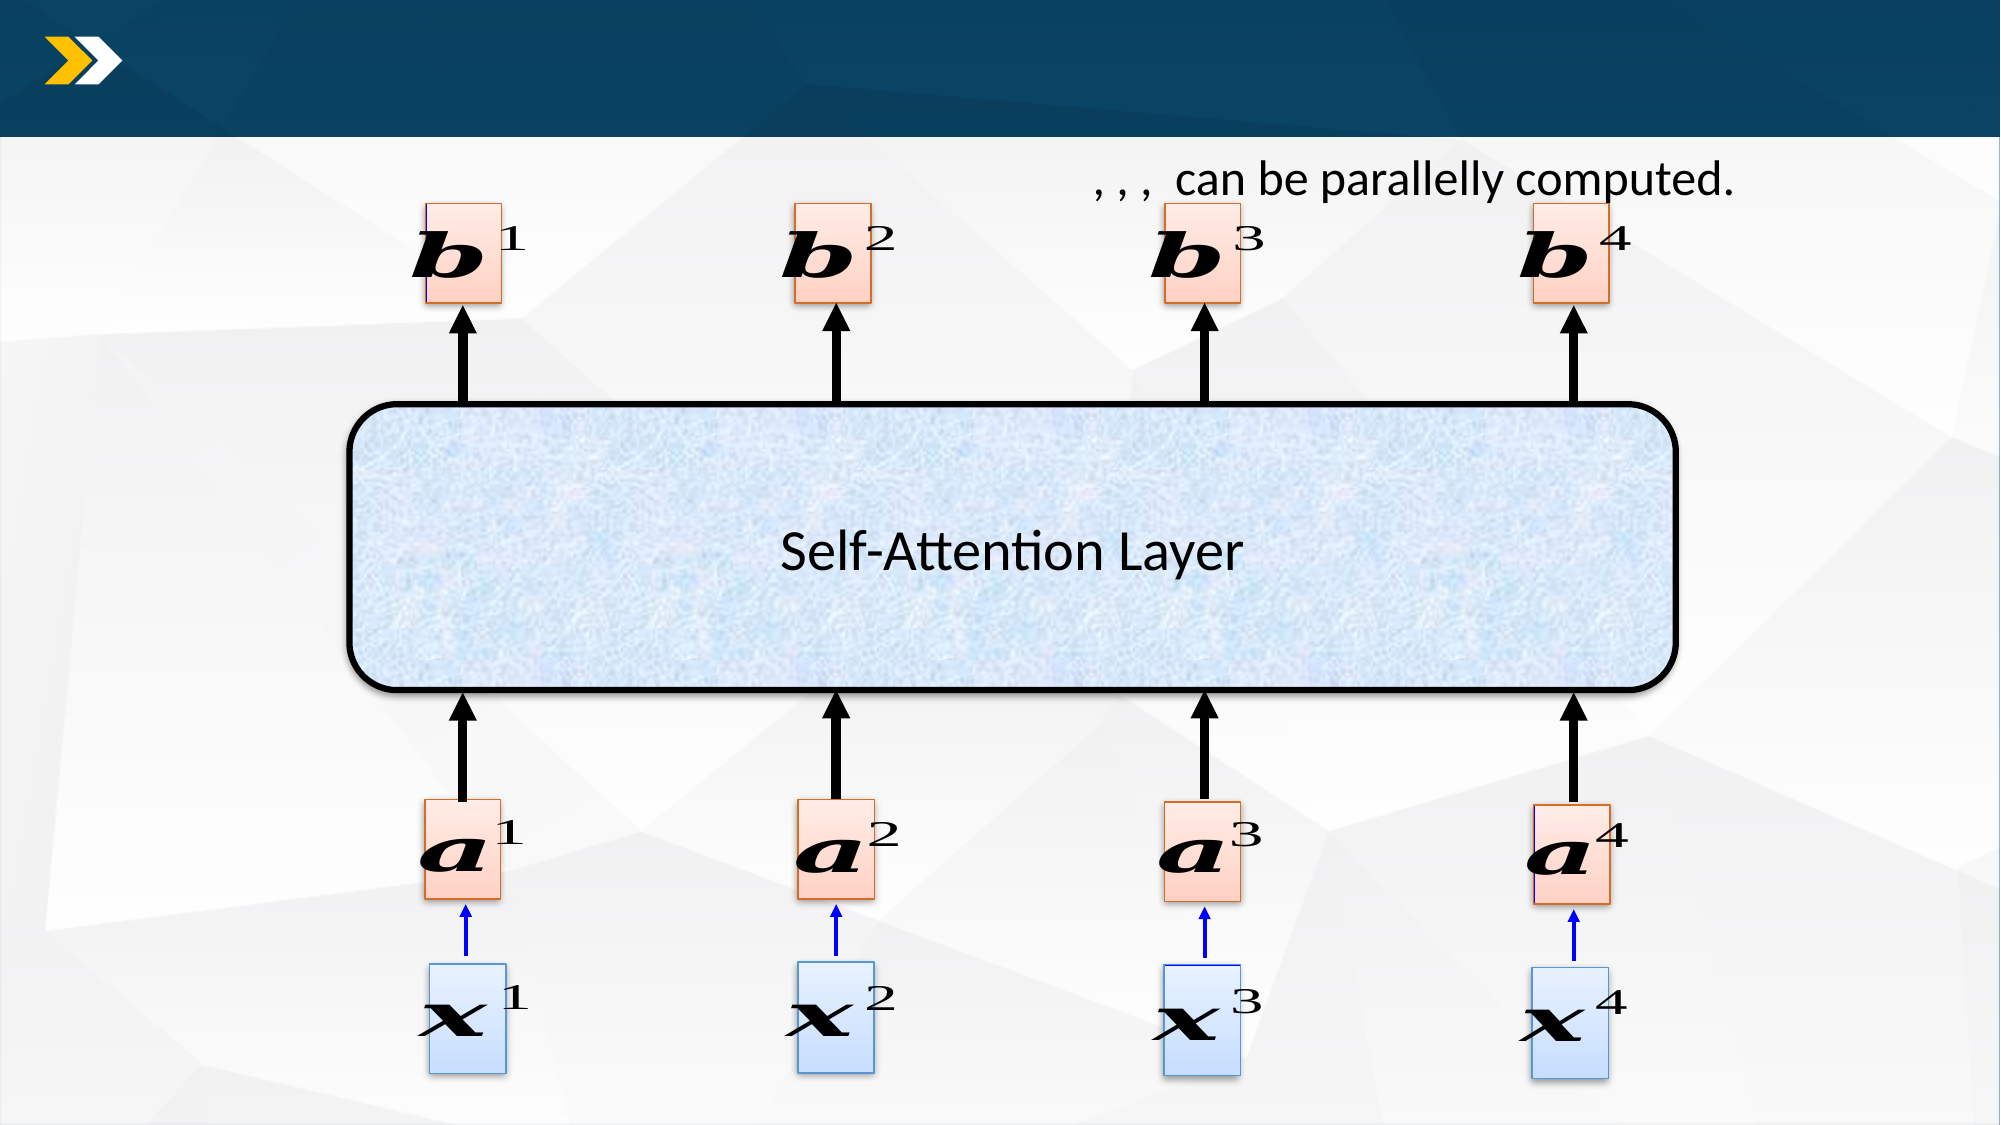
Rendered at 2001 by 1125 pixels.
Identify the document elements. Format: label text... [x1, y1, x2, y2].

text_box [1148, 203, 1267, 304]
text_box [411, 799, 530, 1074]
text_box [778, 799, 897, 1074]
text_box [778, 203, 897, 304]
text_box Self-Attention Layer [348, 403, 1677, 691]
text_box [1513, 804, 1631, 1079]
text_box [1517, 203, 1636, 304]
picture [0, 0, 2000, 1125]
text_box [409, 203, 528, 304]
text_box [1145, 801, 1264, 1077]
